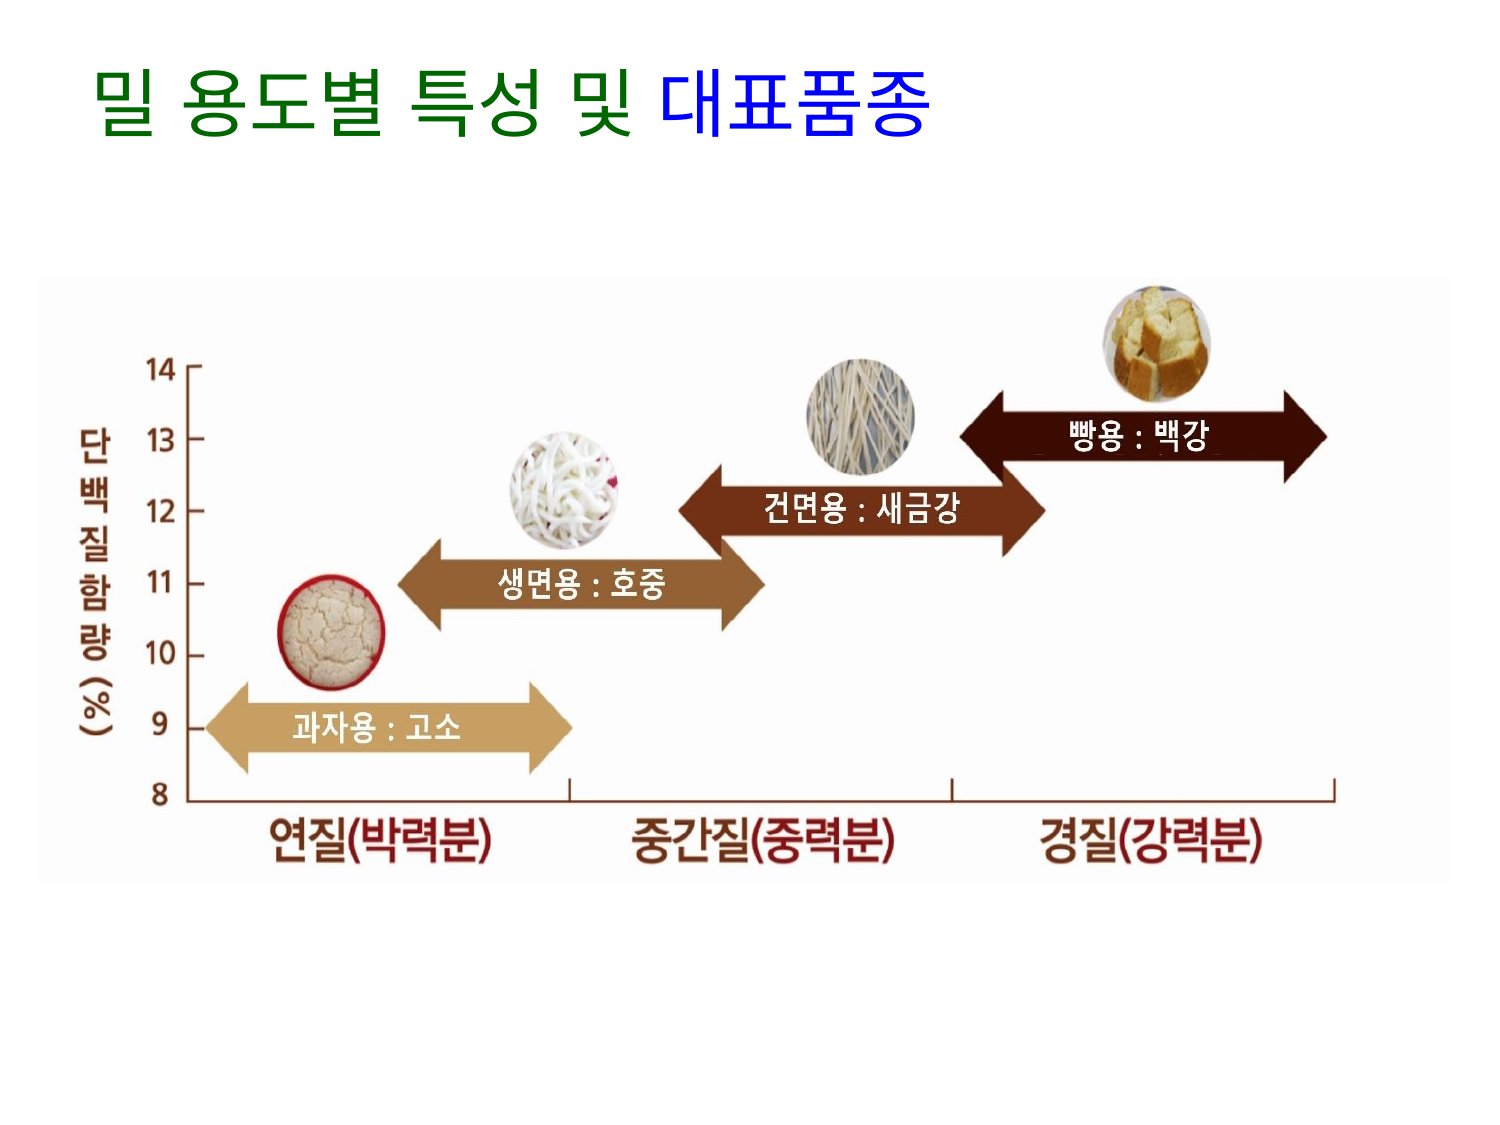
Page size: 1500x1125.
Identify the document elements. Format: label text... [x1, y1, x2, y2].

title 밀 용도별 특성 및 대표품종 [46, 5, 976, 196]
text_box [37, 278, 1450, 882]
